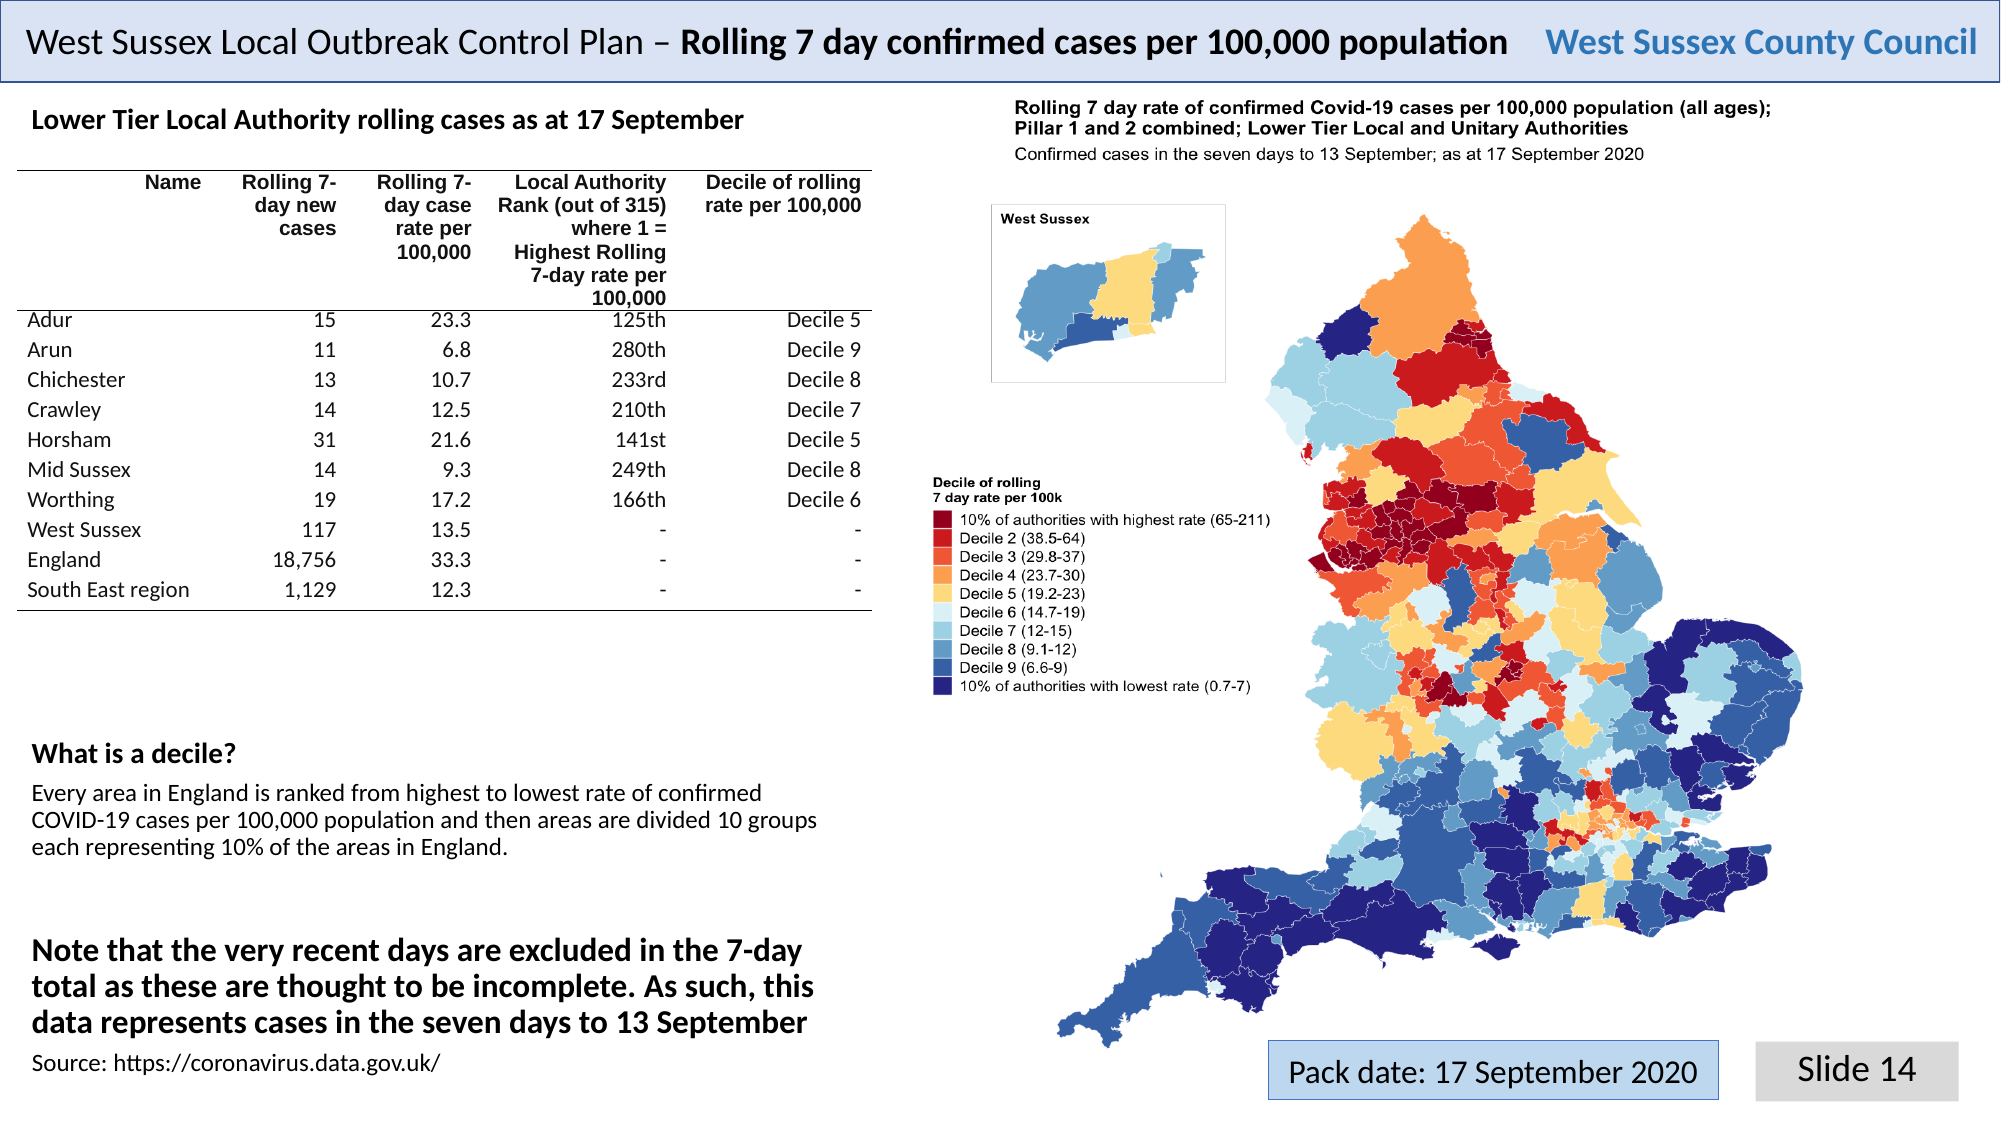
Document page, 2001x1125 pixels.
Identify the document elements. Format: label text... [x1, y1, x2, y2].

table_cell 18,756 [212, 550, 347, 580]
table_cell Mid Sussex [17, 460, 212, 490]
table_cell South East region [17, 580, 212, 610]
table_cell Worthing [17, 490, 212, 520]
table_cell Chichester [17, 370, 212, 400]
table_cell 14 [212, 400, 347, 430]
table_cell Decile 9 [677, 340, 872, 370]
table_cell Decile 8 [677, 370, 872, 400]
table_cell 117 [212, 520, 347, 550]
table_cell 166th [482, 490, 677, 520]
table_cell 13.5 [347, 520, 482, 550]
table_cell 21.6 [347, 430, 482, 460]
table_cell 1,129 [212, 580, 347, 610]
table_cell 141st [482, 430, 677, 460]
table_cell 12.5 [347, 400, 482, 430]
table_cell West Sussex [17, 520, 212, 550]
table_cell - [482, 520, 677, 550]
table_cell 31 [212, 430, 347, 460]
table_cell - [677, 550, 872, 580]
table_cell 15 [212, 311, 347, 340]
table_cell - [677, 520, 872, 550]
table_header Decile of rolling rate per 100,000 [677, 171, 872, 310]
table_cell Decile 6 [677, 490, 872, 520]
table_header Name [17, 171, 212, 310]
list Every area in England is ranked from highest to lowest rate of confirmed COVID-19 cases per 100,000 population and then areas are divided 10 groups each representing 10% of the areas in England. [16, 772, 853, 900]
table_cell Horsham [17, 430, 212, 460]
table_cell 13 [212, 370, 347, 400]
table_cell 11 [212, 340, 347, 370]
table_cell Arun [17, 340, 212, 370]
table_cell 125th [482, 311, 677, 340]
table_cell Adur [17, 311, 212, 340]
list What is a decile? [16, 731, 562, 772]
table_cell - [482, 580, 677, 610]
table_cell 280th [482, 340, 677, 370]
table_cell 9.3 [347, 460, 482, 490]
table_cell 23.3 [347, 311, 482, 340]
table_cell 6.8 [347, 340, 482, 370]
table_cell Decile 7 [677, 400, 872, 430]
table_cell - [482, 550, 677, 580]
list Note that the very recent days are excluded in the 7-day total as these are thought to be incomplete. As such, this data represents cases in the seven days to 13 September [16, 925, 853, 1006]
table_cell 10.7 [347, 370, 482, 400]
table_cell - [677, 580, 872, 610]
list Lower Tier Local Authority rolling cases as at 17 September [16, 97, 895, 173]
table_cell 233rd [482, 370, 677, 400]
table_cell 17.2 [347, 490, 482, 520]
table_cell Decile 5 [677, 311, 872, 340]
table_cell 19 [212, 490, 347, 520]
table_cell 249th [482, 460, 677, 490]
picture [895, 91, 1959, 1104]
table_header Rolling 7-day case rate per 100,000 [347, 171, 482, 310]
table_header Rolling 7-day new cases [212, 171, 347, 310]
table_cell 14 [212, 460, 347, 490]
table_cell Decile 5 [677, 430, 872, 460]
table_cell 210th [482, 400, 677, 430]
table_cell England [17, 550, 212, 580]
table_cell 33.3 [347, 550, 482, 580]
table_cell Decile 8 [677, 460, 872, 490]
list Source: https://coronavirus.data.gov.uk/ [17, 1042, 660, 1103]
table_header Local Authority Rank (out of 315) where 1 = Highest Rolling 7-day rate per 100,000 [482, 171, 677, 310]
table_cell Crawley [17, 400, 212, 430]
table_cell 12.3 [347, 580, 482, 610]
